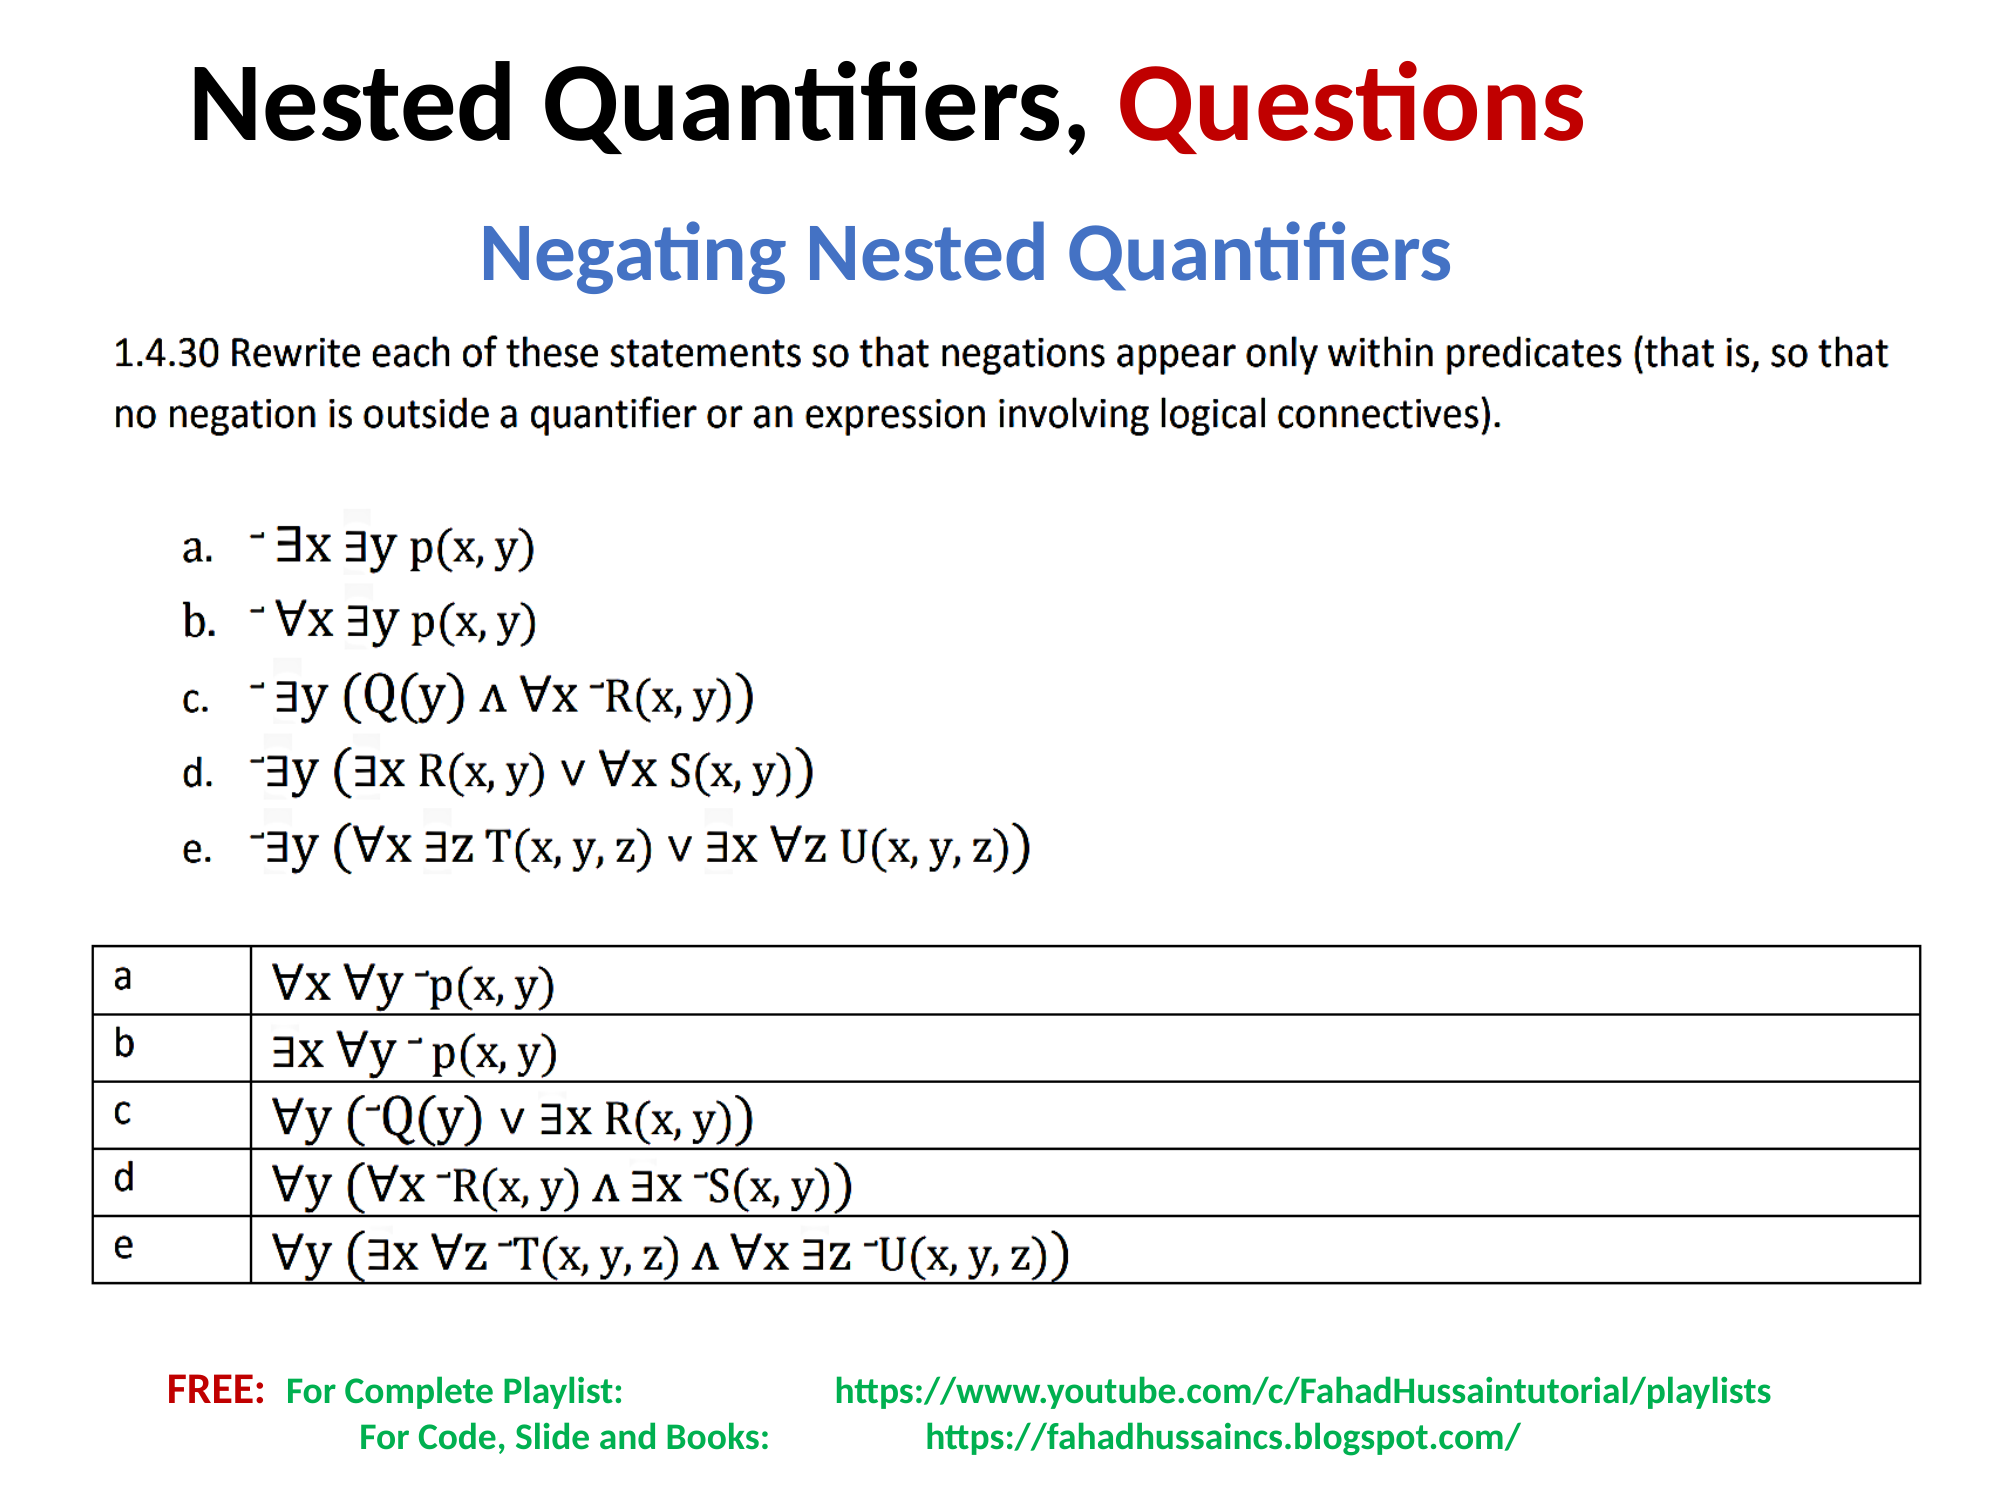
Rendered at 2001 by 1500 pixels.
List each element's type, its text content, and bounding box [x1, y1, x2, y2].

picture [53, 321, 2000, 1326]
text_box Nested Quantifiers, Questions [173, 20, 1761, 170]
text_box Negating Nested Quantifiers [464, 190, 1469, 305]
text_box FREE: For Complete Playlist: https://www.youtube.com/c/FahadHussaintutorial/playlists For Code, Slide and Books: https://fahadhussaincs.blogspot.com/ [152, 1352, 1958, 1465]
